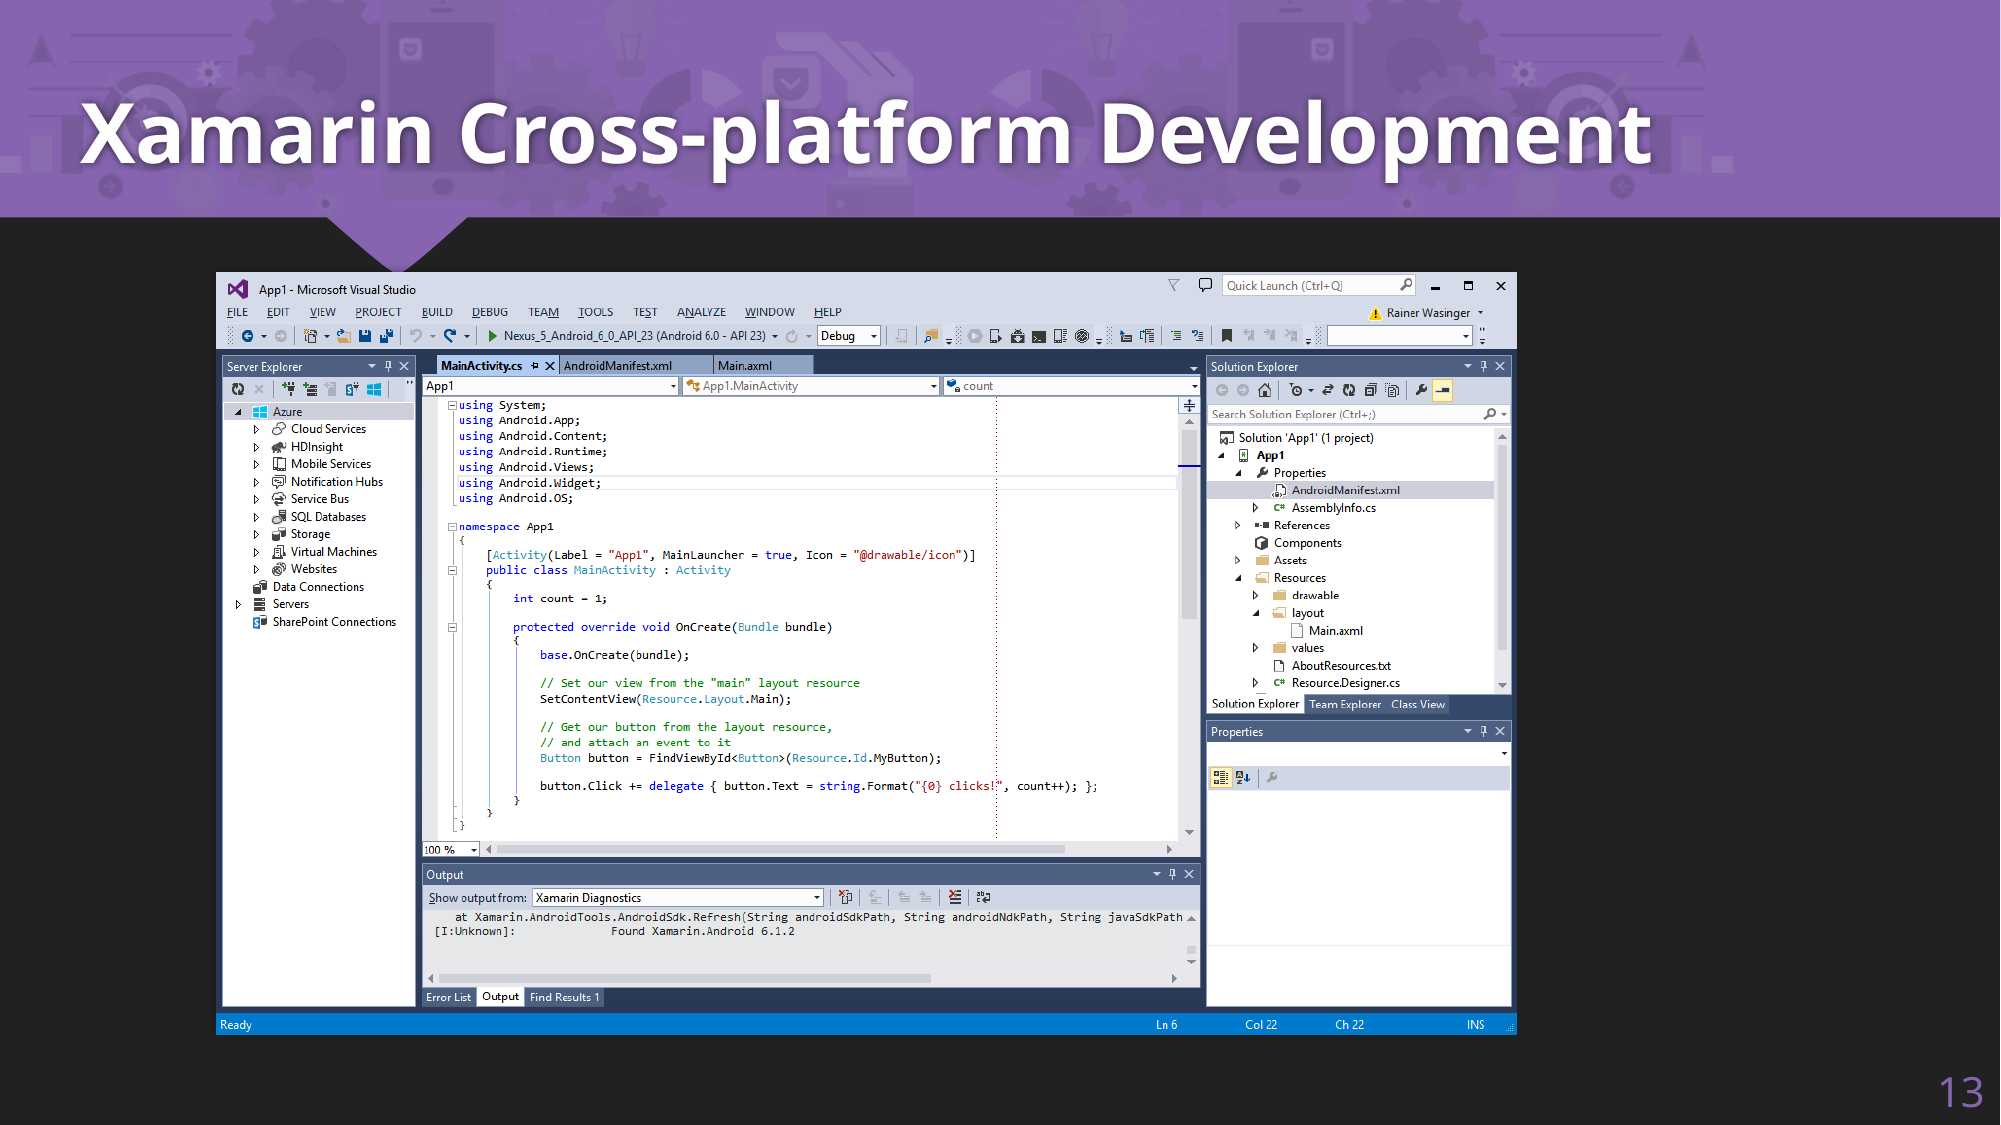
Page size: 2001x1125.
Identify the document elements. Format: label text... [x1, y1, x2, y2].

title Xamarin Cross-platform Development [65, 28, 1704, 188]
slide_number 13 [1828, 1065, 2000, 1125]
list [216, 272, 1517, 1035]
